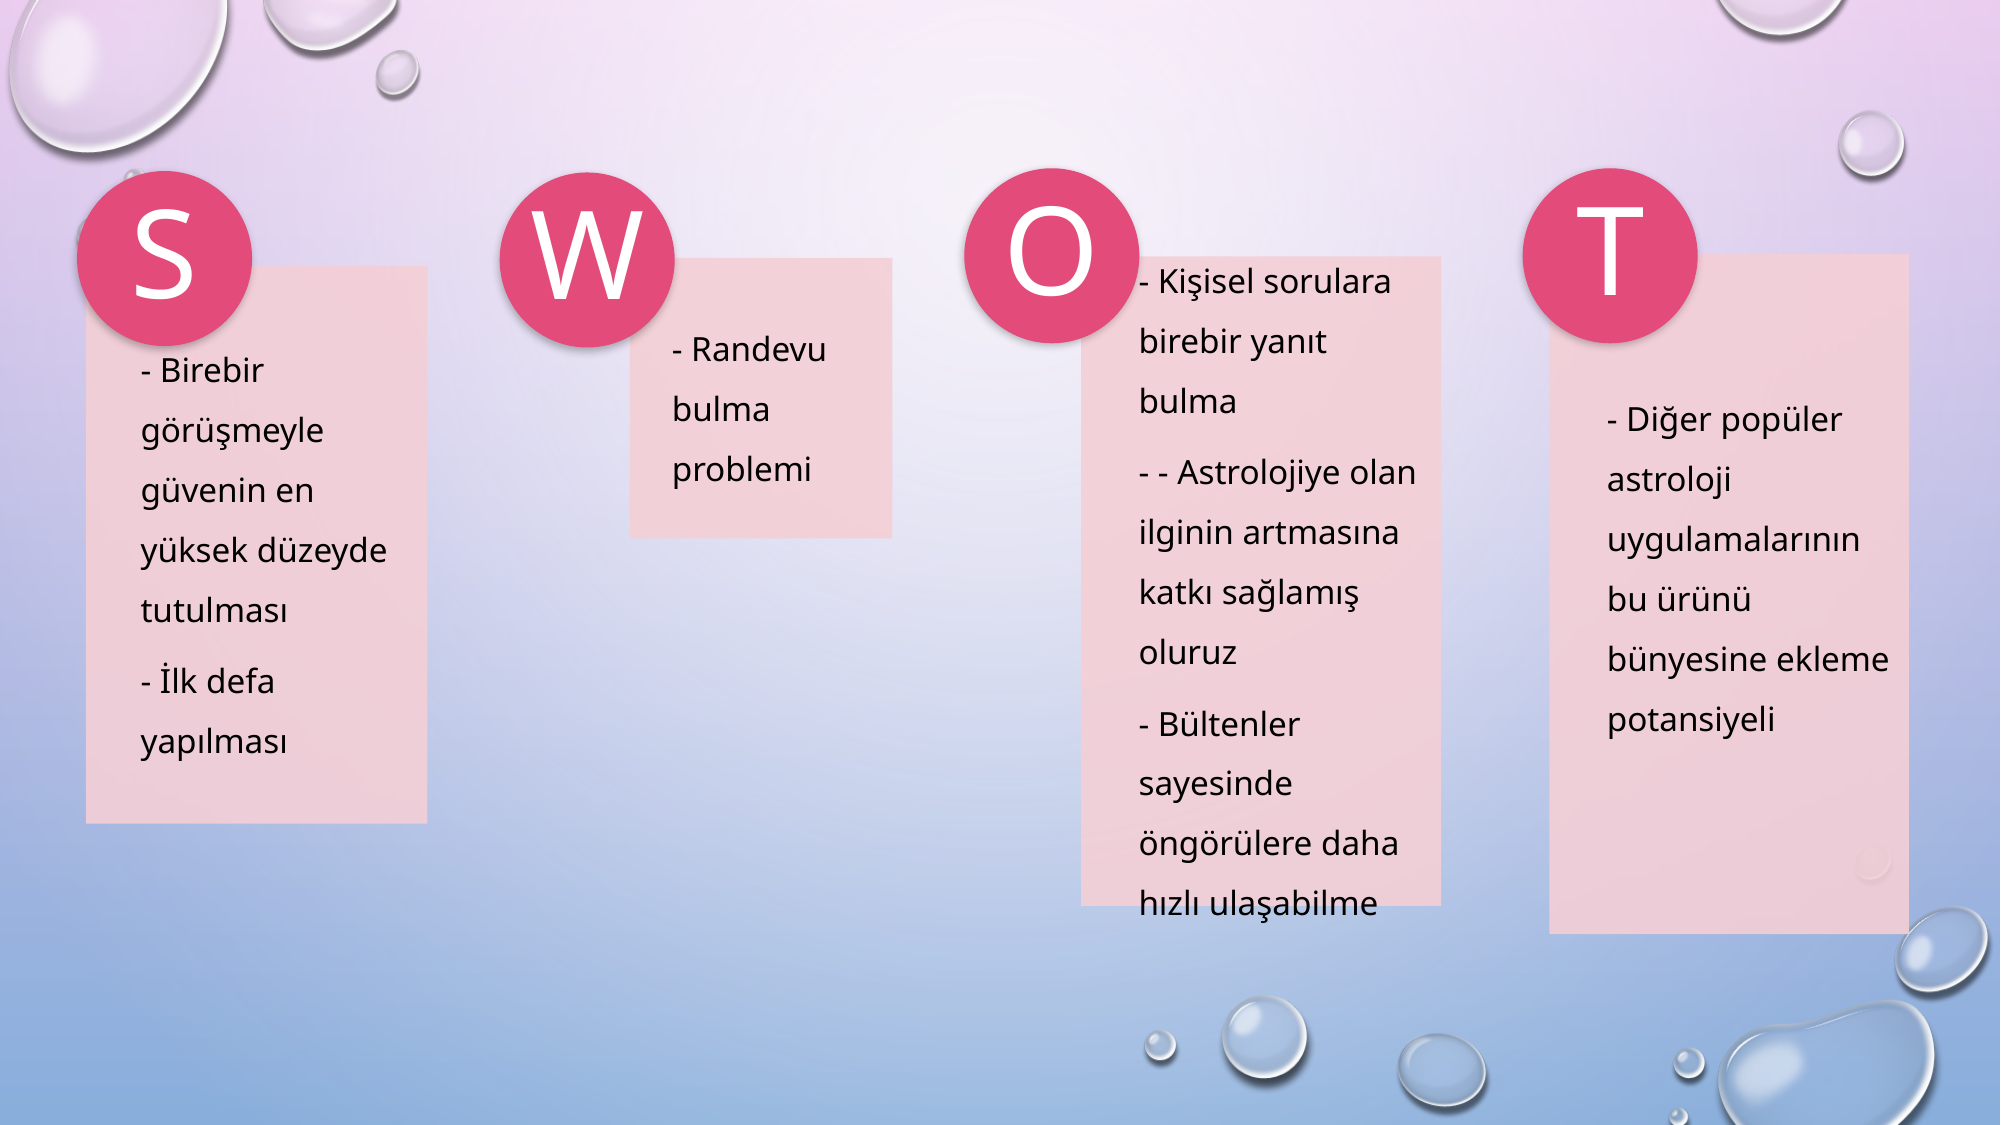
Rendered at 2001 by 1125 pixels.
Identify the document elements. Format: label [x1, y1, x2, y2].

picture [0, 0, 2000, 1125]
text_box [76, 117, 1921, 995]
